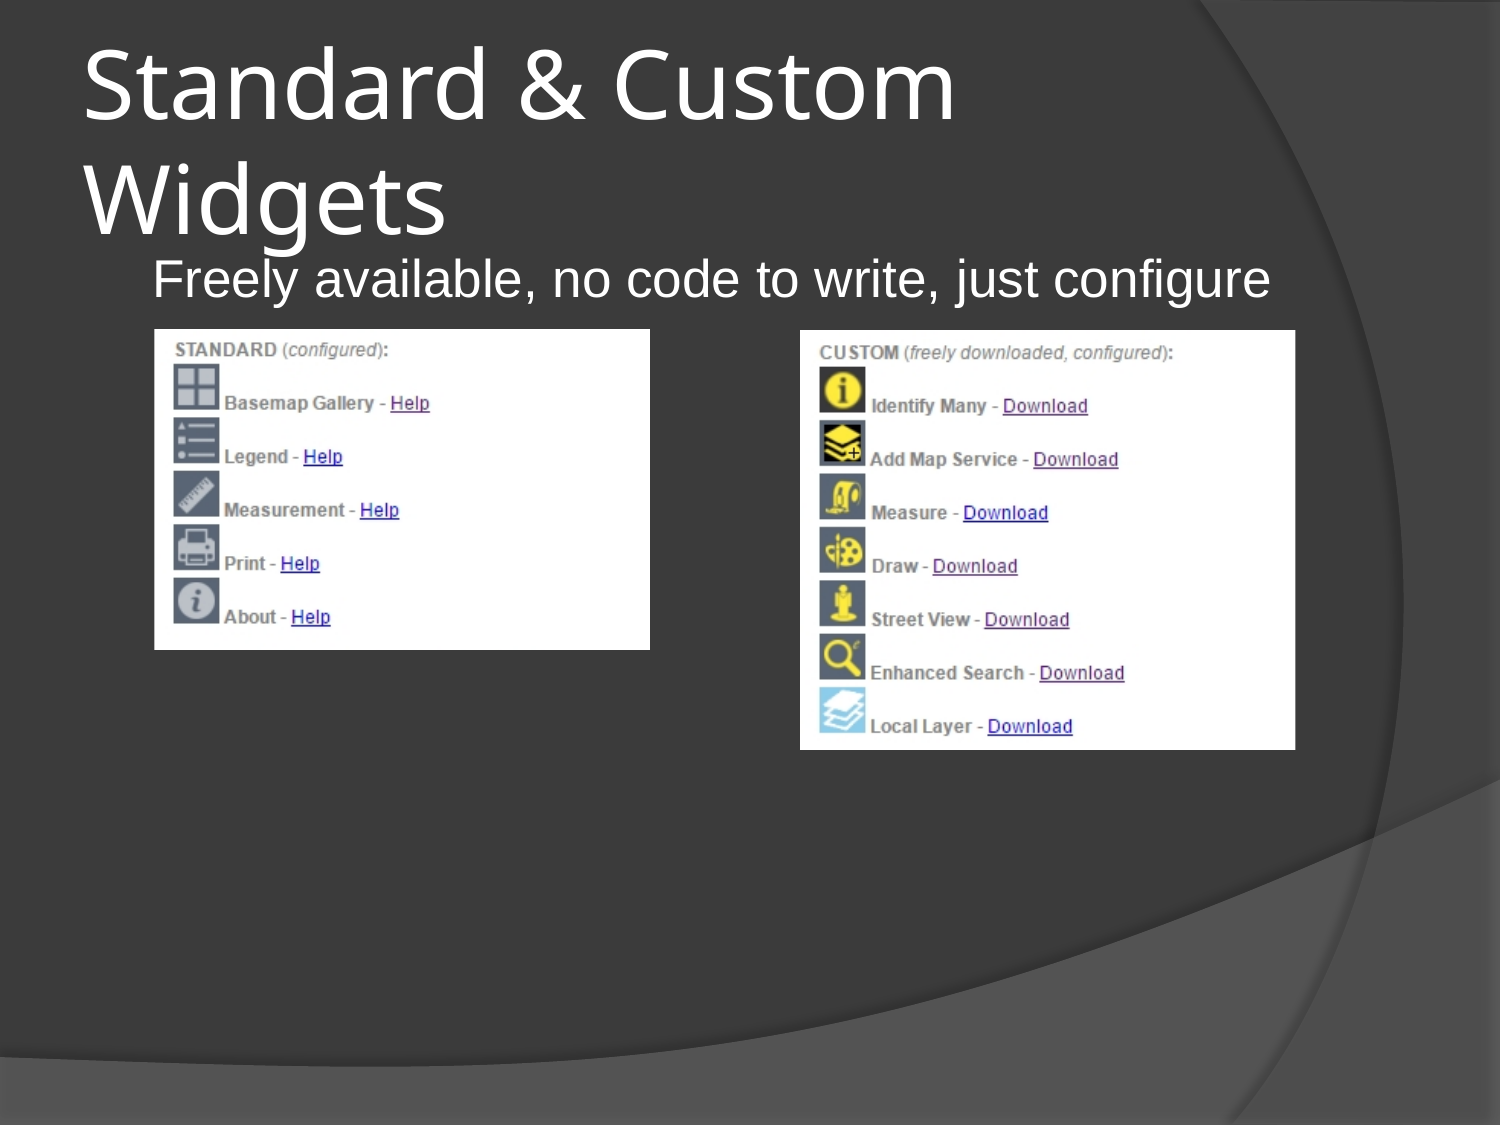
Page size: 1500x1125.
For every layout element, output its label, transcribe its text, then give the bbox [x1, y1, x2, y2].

picture [154, 329, 651, 651]
title Standard & Custom Widgets [75, 45, 1300, 233]
picture [799, 330, 1296, 751]
list Freely available, no code to write, just configure [137, 237, 1363, 363]
